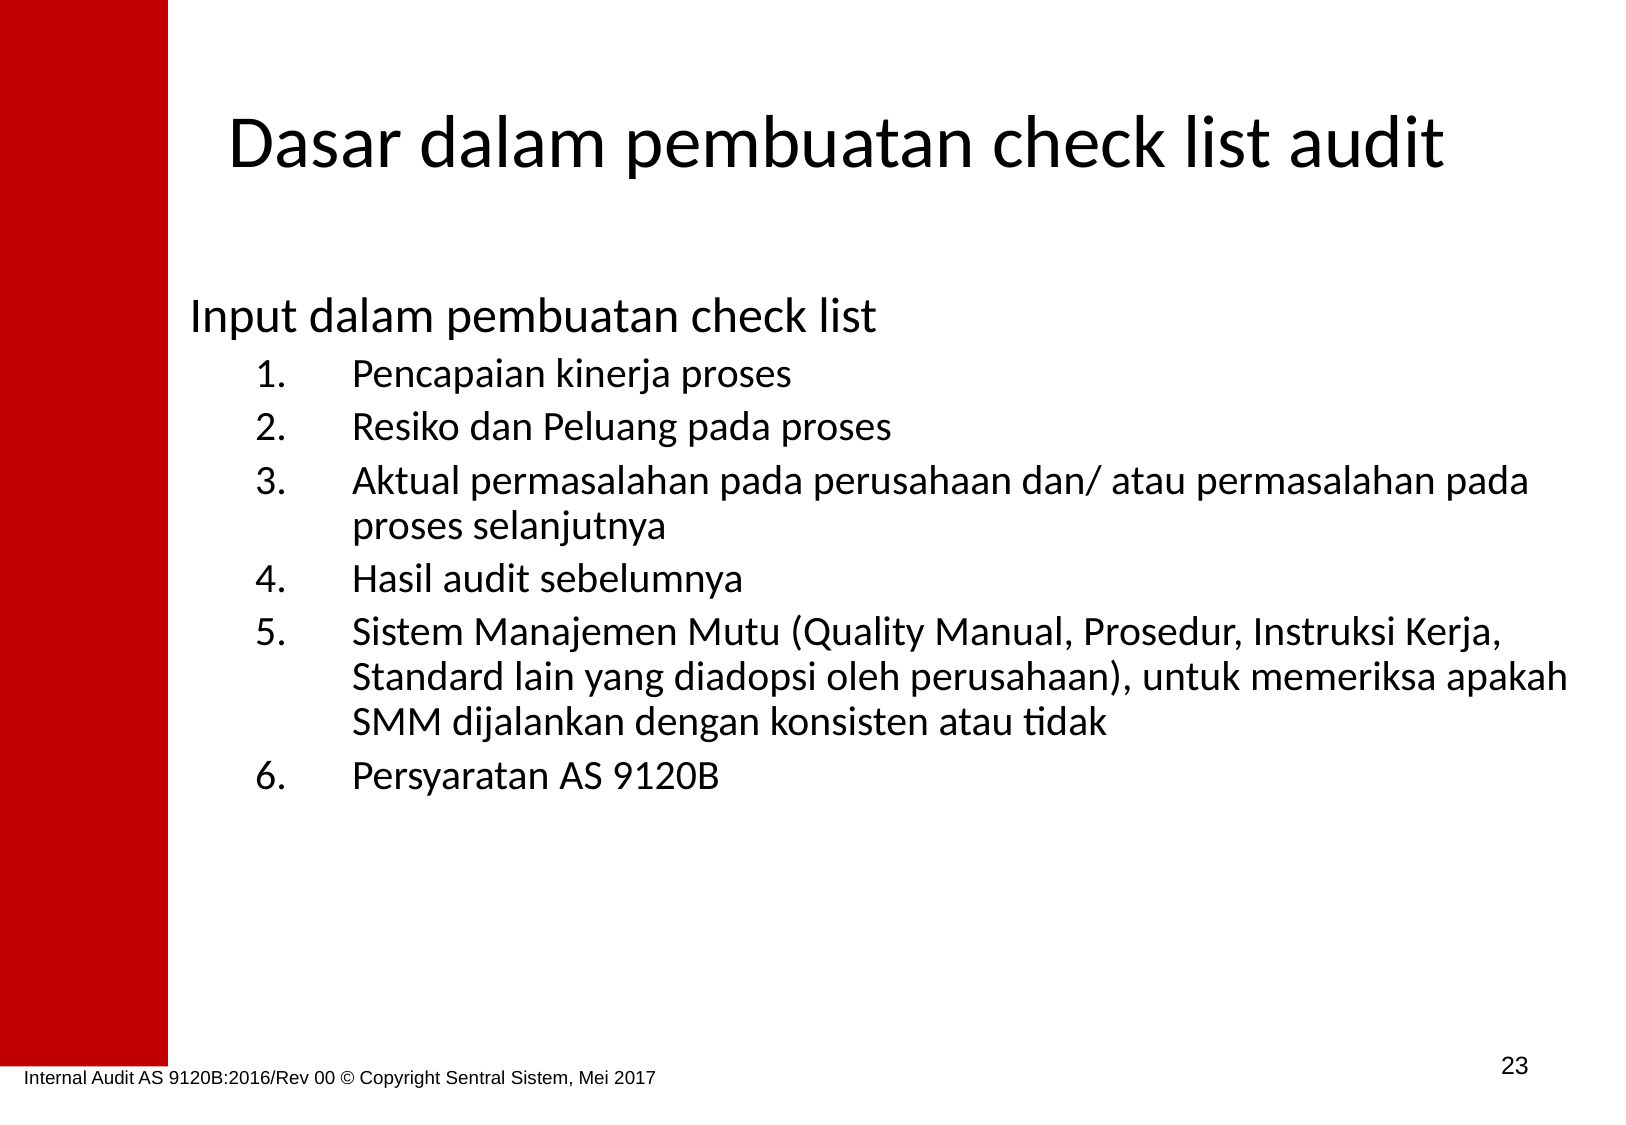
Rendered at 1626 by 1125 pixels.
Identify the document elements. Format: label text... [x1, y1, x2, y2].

list Input dalam pembuatan check list Pencapaian kinerja proses Resiko dan Peluang pada proses Aktual permasalahan pada perusahaan dan/ atau permasalahan pada proses selanjutnya Hasil audit sebelumnya Sistem Manajemen Mutu (Quality Manual, Prosedur, Instruksi Kerja, Standard lain yang diadopsi oleh perusahaan), untuk memeriksa apakah SMM dijalankan dengan konsisten atau tidak Persyaratan AS 9120B [174, 281, 1617, 1008]
text_box [0, 0, 170, 1068]
slide_number 23 [1164, 1042, 1544, 1103]
title Dasar dalam pembuatan check list audit [185, 44, 1507, 232]
